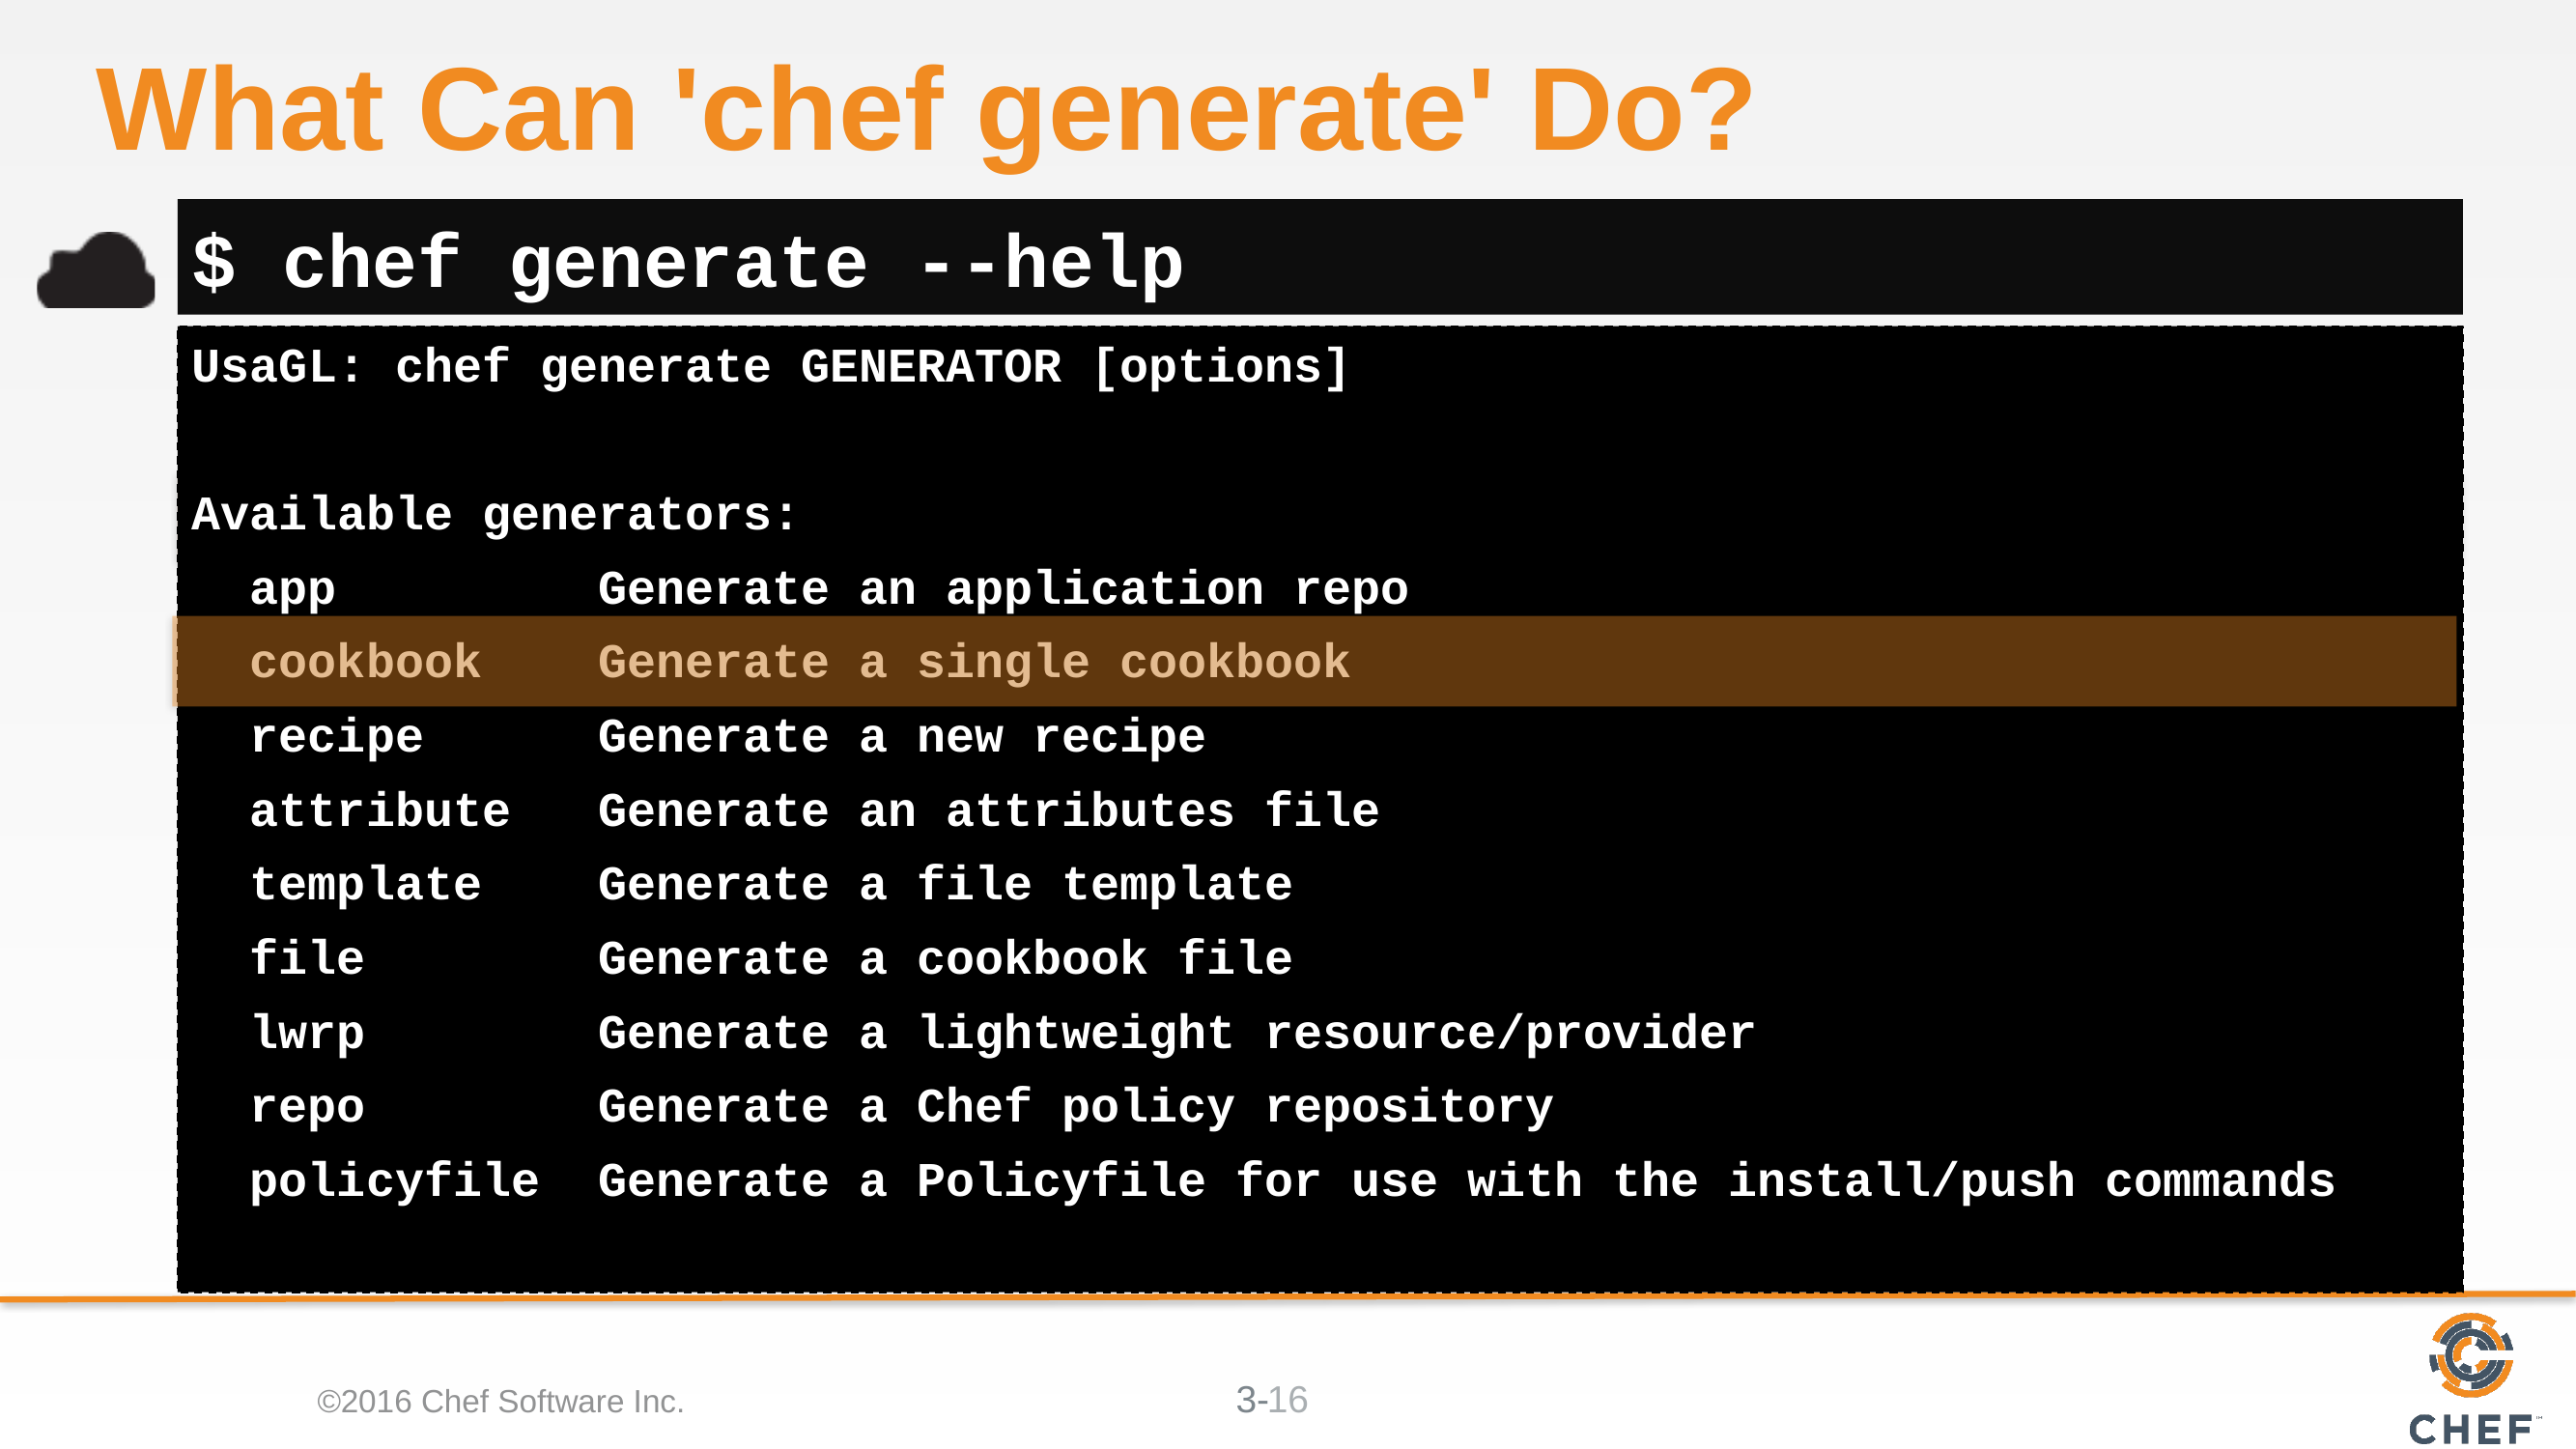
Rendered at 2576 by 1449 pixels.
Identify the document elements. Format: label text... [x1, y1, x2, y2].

list UsaGL: chef generate GENERATOR [options] Available generators: app Generate an application repo cookbook Generate a single cookbook recipe Generate a new recipe attribute Generate an attributes file template Generate a file template file Generate a cookbook file lwrp Generate a lightweight resource/provider repo Generate a Chef policy repository policyfile Generate a Policyfile for use with the install/push commands [177, 326, 2464, 621]
text_box [172, 615, 2457, 707]
title What Can 'chef generate' Do? [96, 48, 2463, 180]
picture [2399, 1297, 2550, 1449]
list $ chef generate --help [177, 199, 2463, 315]
list UsaGL: chef generate GENERATOR [options] Available generators: app Generate an application repo cookbook Generate a single cookbook recipe Generate a new recipe attribute Generate an attributes file template Generate a file template file Generate a cookbook file lwrp Generate a lightweight resource/provider repo Generate a Chef policy repository policyfile Generate a Policyfile for use with the install/push commands [177, 711, 2464, 1293]
slide_number 16 [998, 1359, 1578, 1437]
footer ©2016 Chef Software Inc. [51, 1359, 952, 1440]
